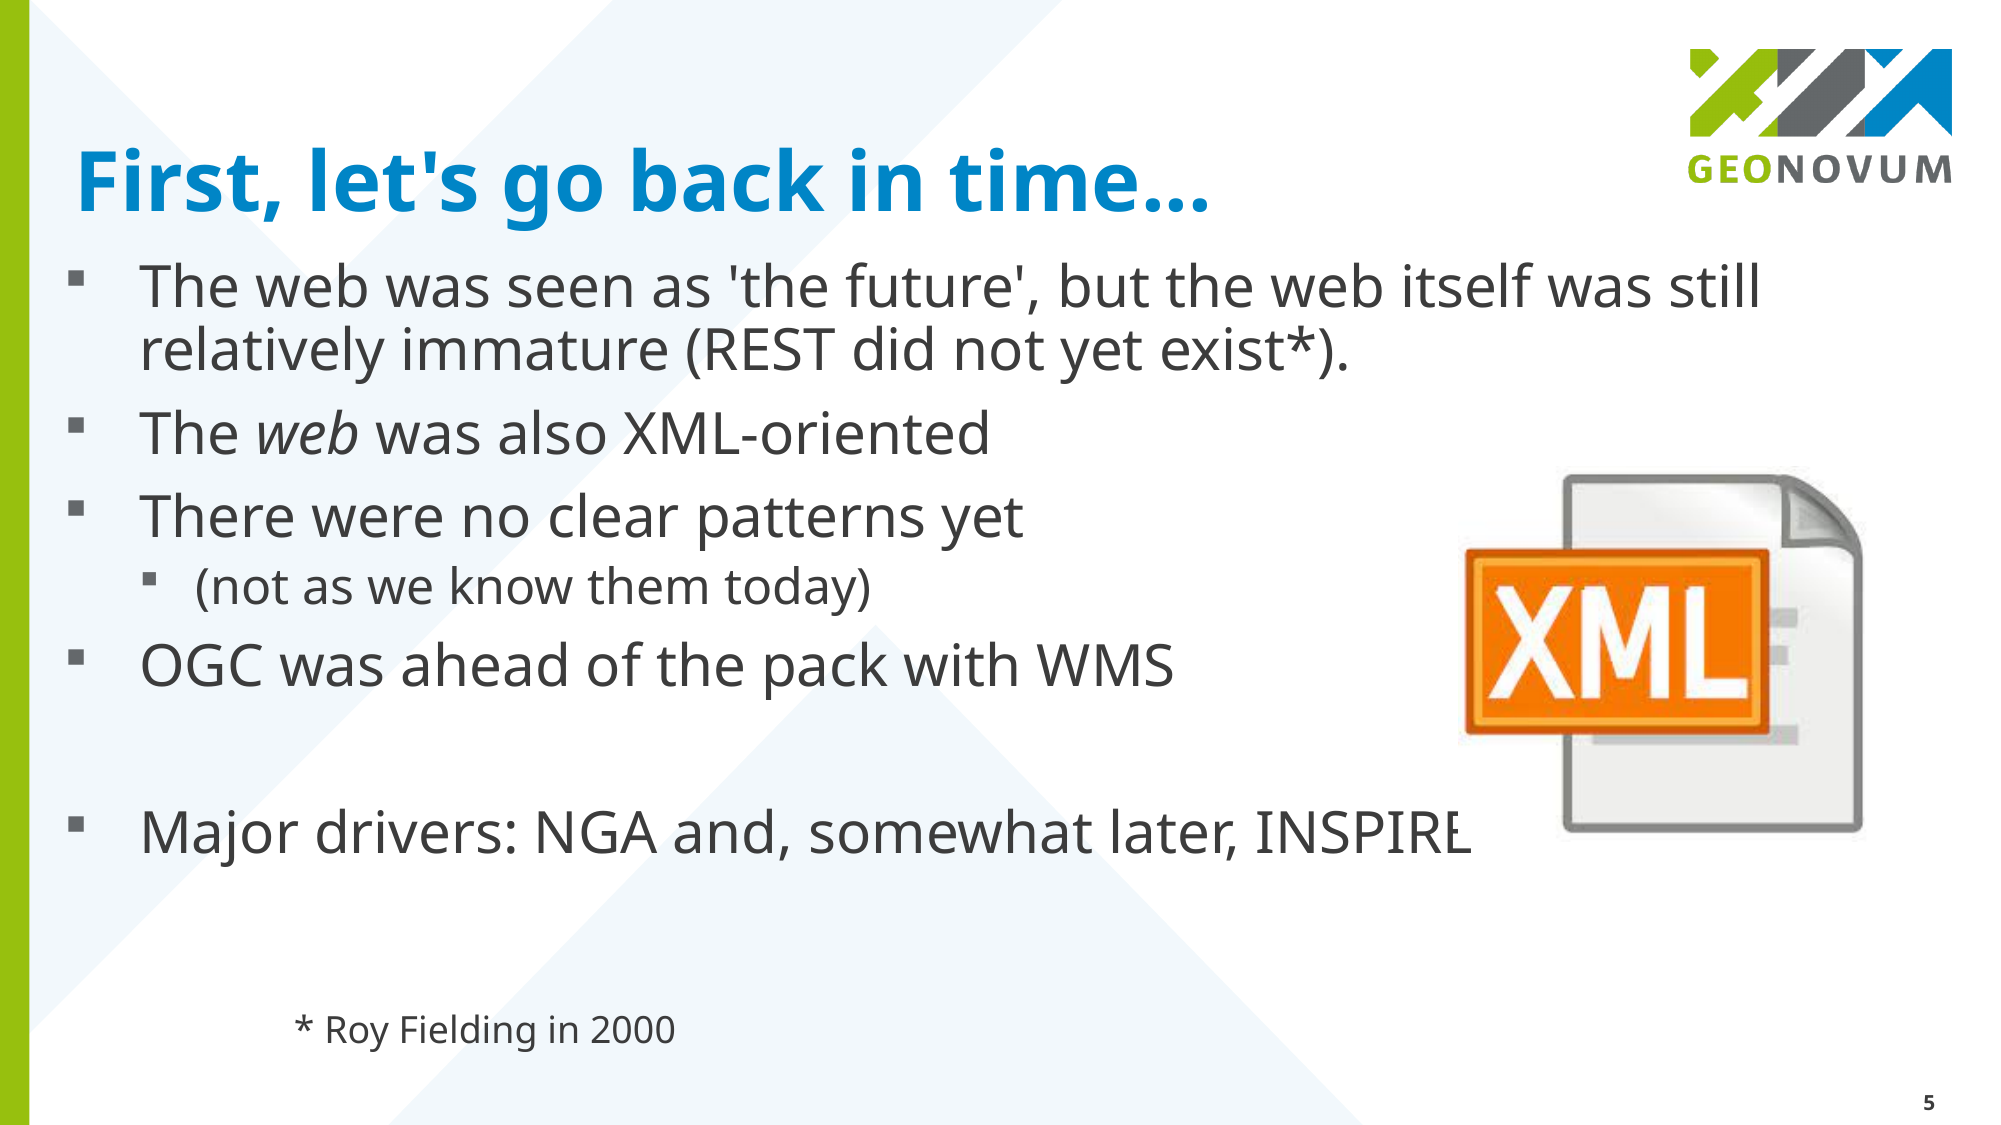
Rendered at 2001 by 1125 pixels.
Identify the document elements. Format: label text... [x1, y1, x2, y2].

text_box * Roy Fielding in 2000 [279, 998, 692, 1059]
slide_number 5 [1824, 1088, 1951, 1120]
picture [1686, 49, 1955, 186]
picture [1458, 466, 1870, 842]
list The web was seen as 'the future', but the web itself was still relatively immature (REST did not yet exist*). The web was also XML-oriented There were no clear patterns yet (not as we know them today) OGC was ahead of the pack with WMS Major drivers: NGA and, somewhat later, INSPIRE [49, 249, 1951, 957]
title First, let's go back in time... [59, 24, 1665, 235]
